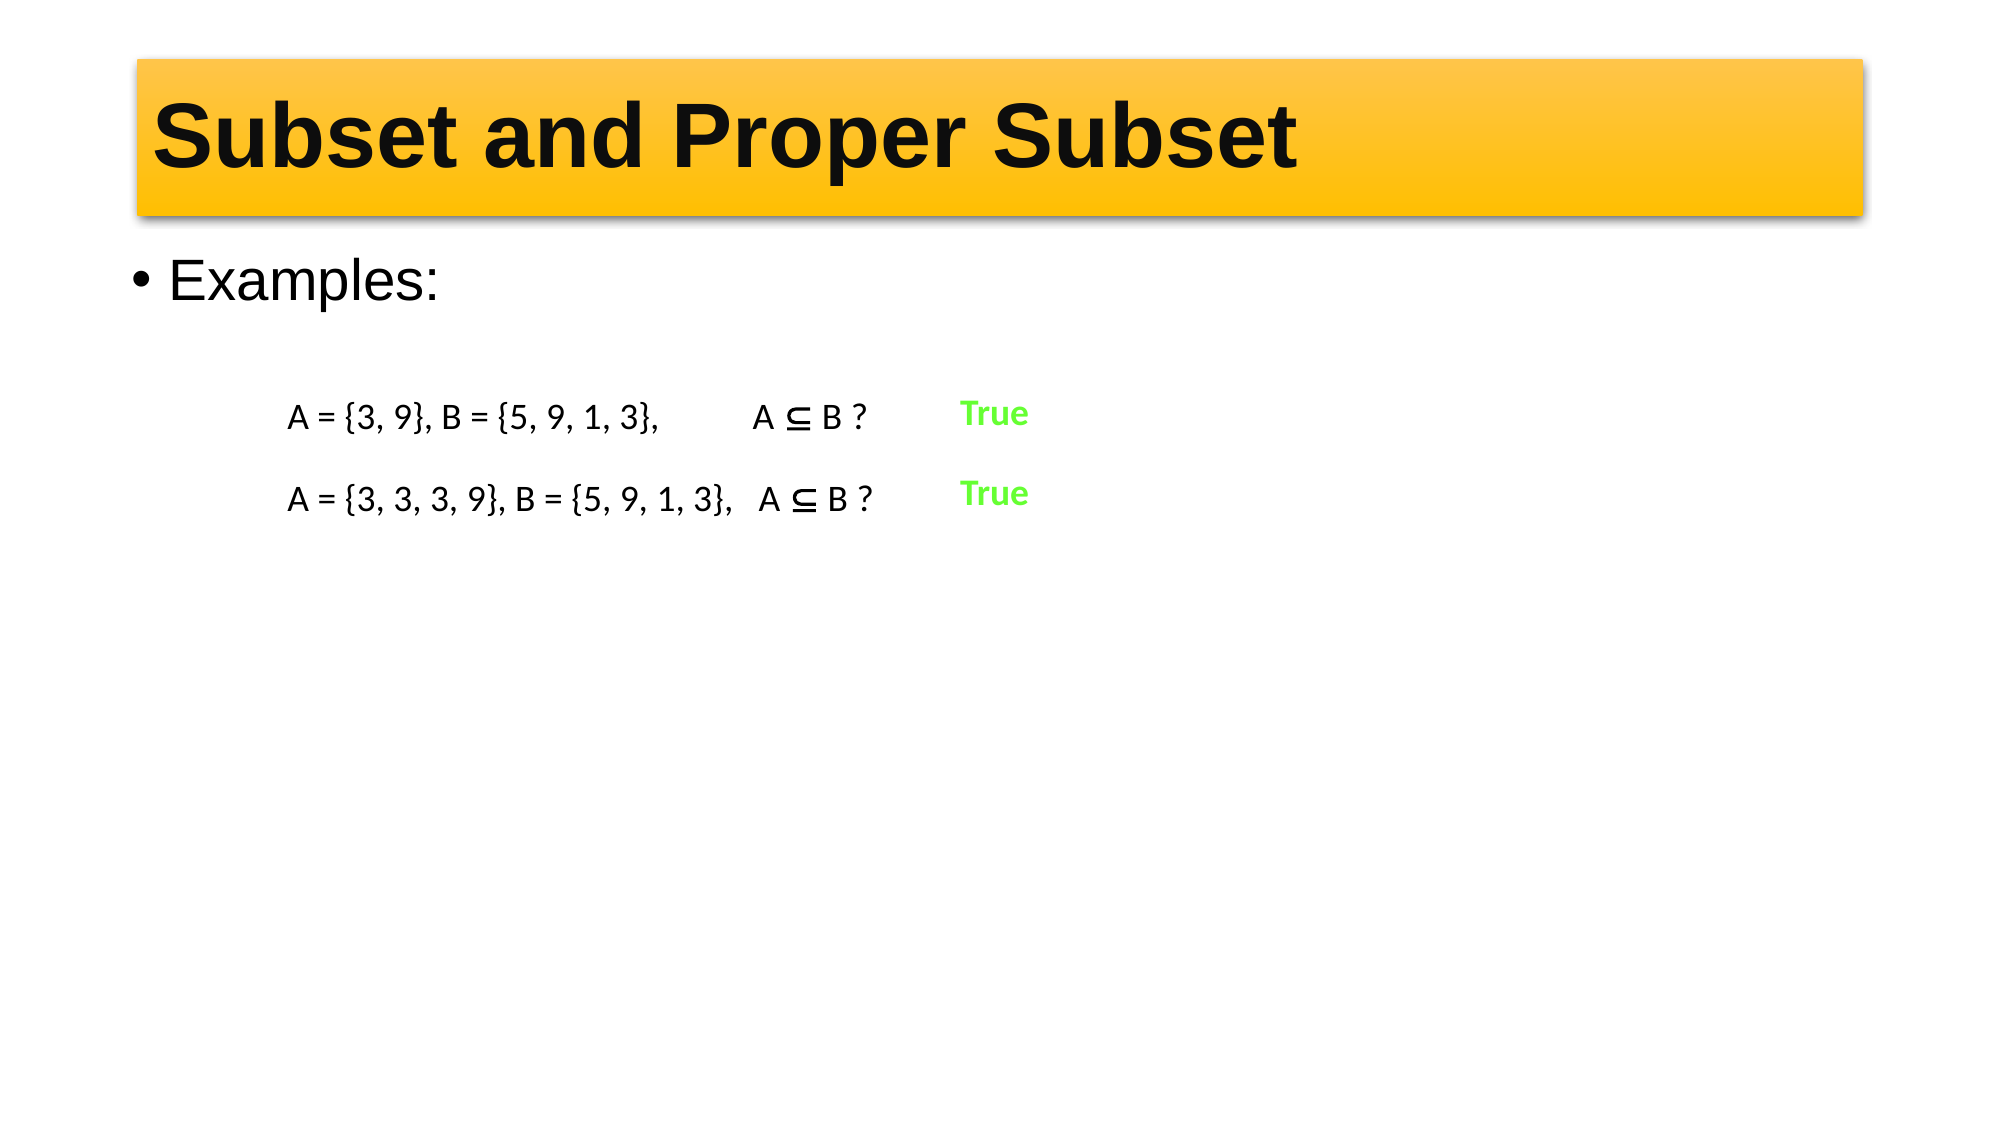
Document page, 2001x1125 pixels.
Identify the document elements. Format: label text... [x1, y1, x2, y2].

text_box A = {3, 9}, B = {5, 9, 1, 3}, A  B ? [272, 384, 1011, 445]
text_box True [945, 380, 1055, 441]
title Subset and Proper Subset [137, 59, 1863, 216]
text_box True [945, 460, 1121, 521]
list Examples: [116, 243, 1908, 1066]
text_box A = {3, 3, 3, 9}, B = {5, 9, 1, 3}, A  B ? [272, 466, 913, 527]
